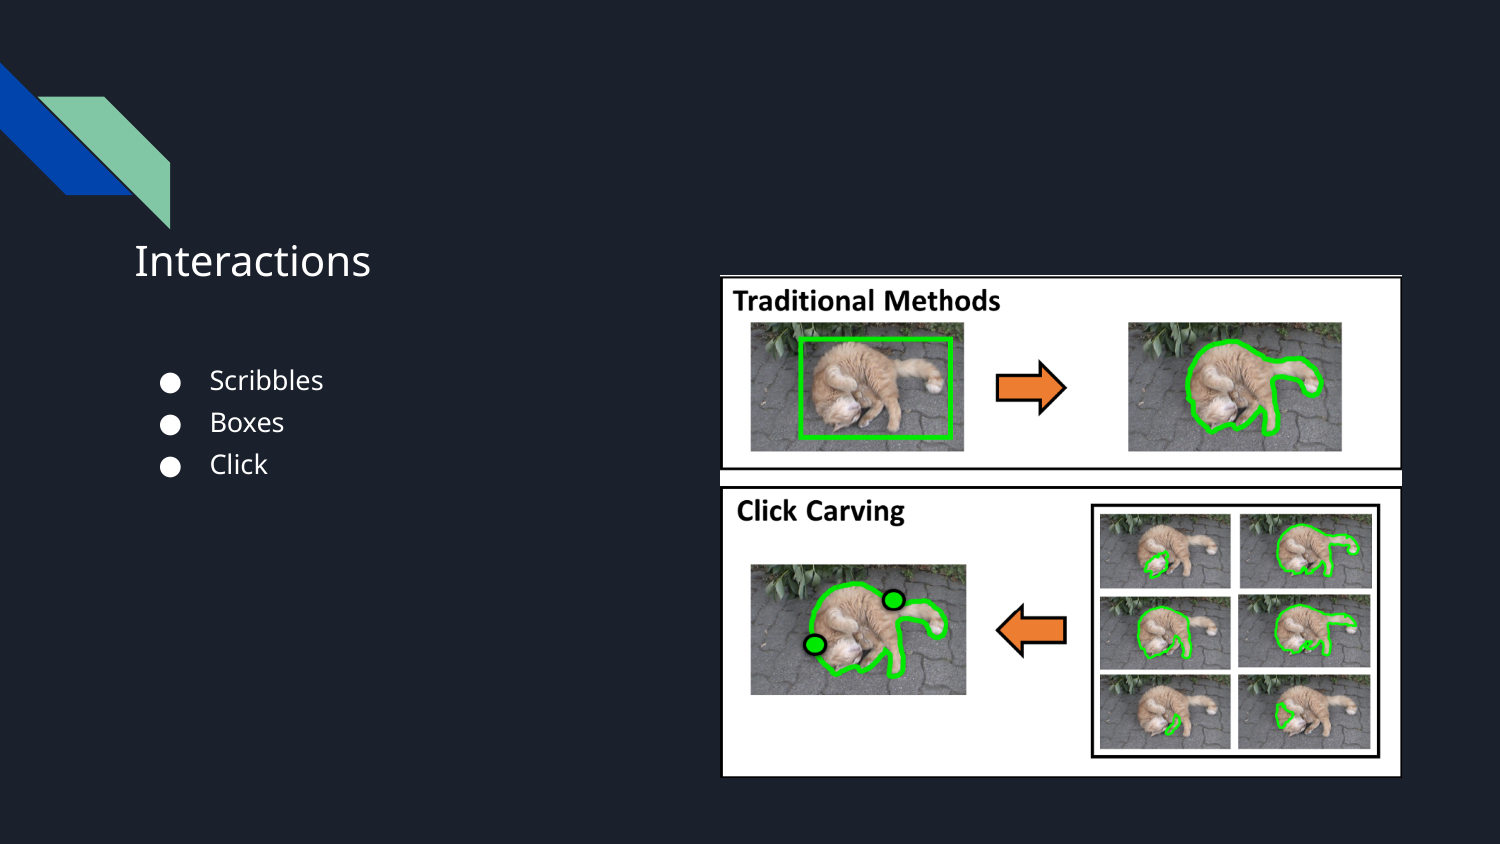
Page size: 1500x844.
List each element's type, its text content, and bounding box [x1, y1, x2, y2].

title Interactions [119, 216, 1381, 305]
picture [720, 274, 1402, 779]
list Scribbles Boxes Click [119, 341, 715, 712]
